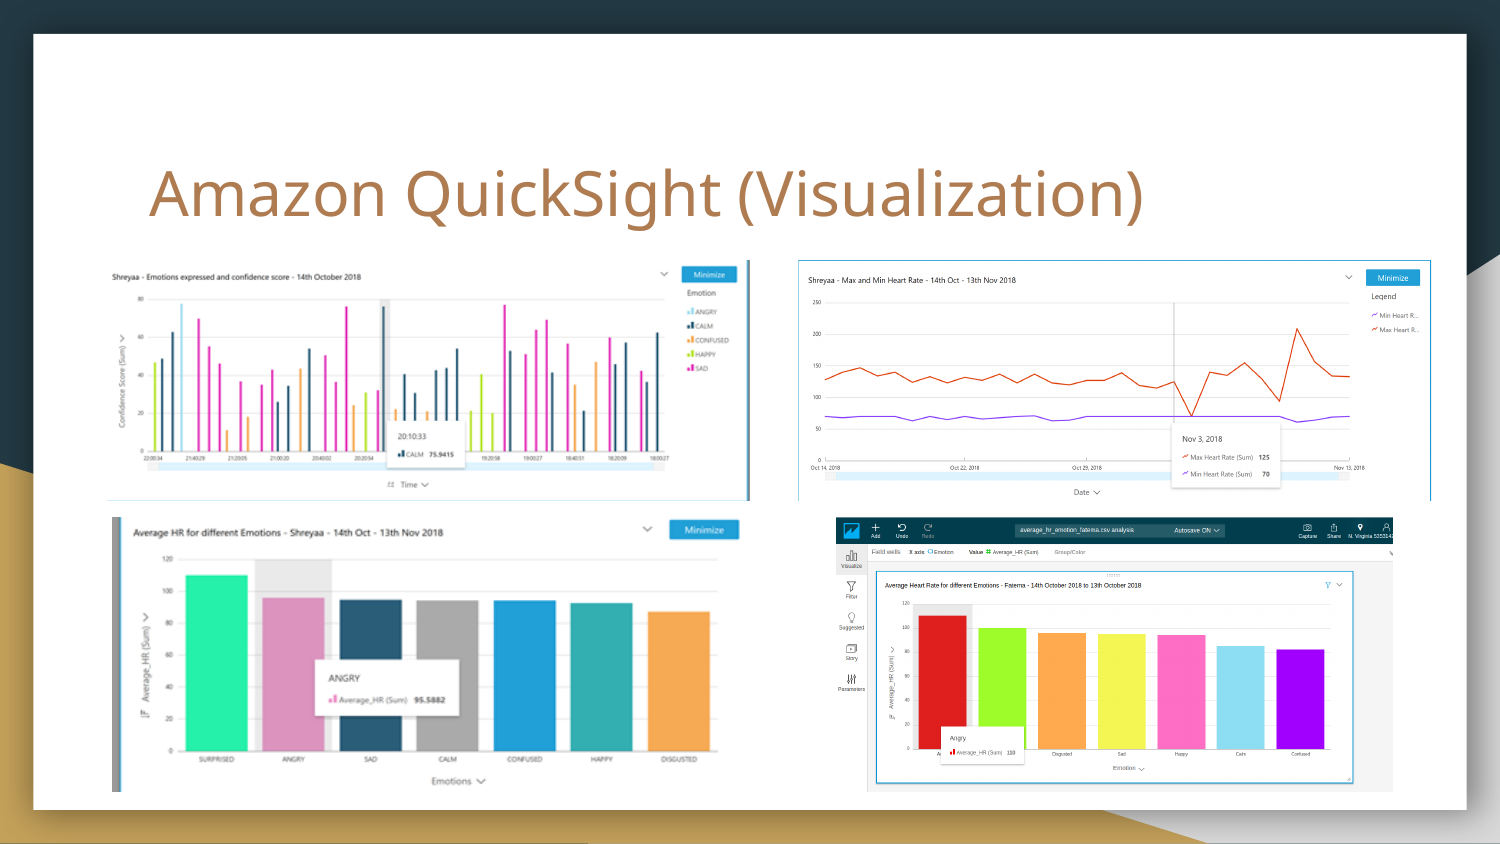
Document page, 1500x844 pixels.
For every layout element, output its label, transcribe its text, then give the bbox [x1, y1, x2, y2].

picture [106, 260, 751, 502]
picture [111, 517, 746, 792]
picture [1016, 525, 1224, 537]
title Amazon QuickSight (Visualization) [134, 138, 1366, 296]
picture [836, 545, 1393, 792]
picture [797, 260, 1429, 502]
